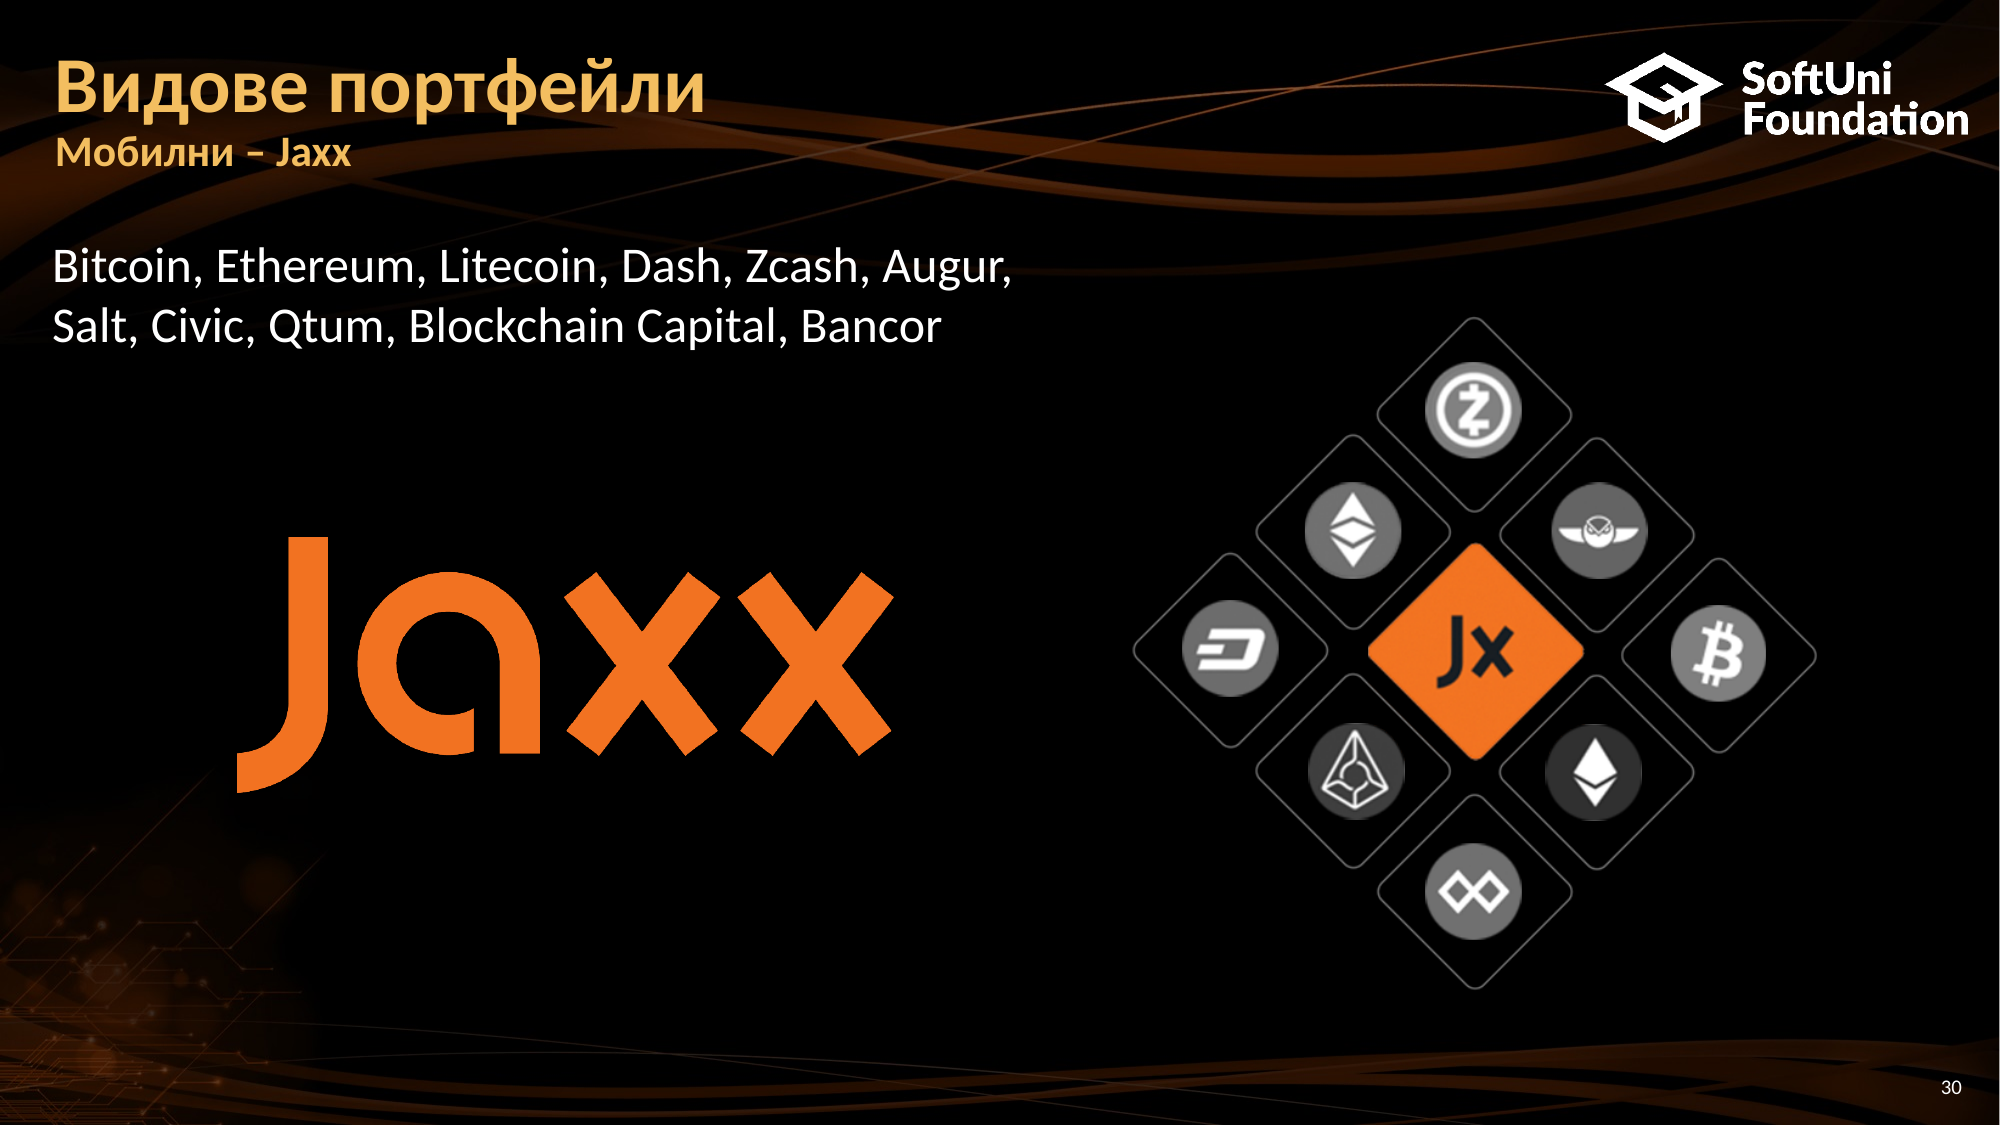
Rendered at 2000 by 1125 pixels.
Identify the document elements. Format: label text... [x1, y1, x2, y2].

picture [0, 0, 2000, 1125]
title Видове портфейли Мобилни – Jaxx [37, 37, 1681, 183]
slide_number 30 [1897, 1070, 1968, 1103]
text_box Bitcoin, Ethereum, Litecoin, Dash, Zcash, Augur, Salt, Civic, Qtum, Blockchain Capital, Bancor [37, 224, 1037, 360]
